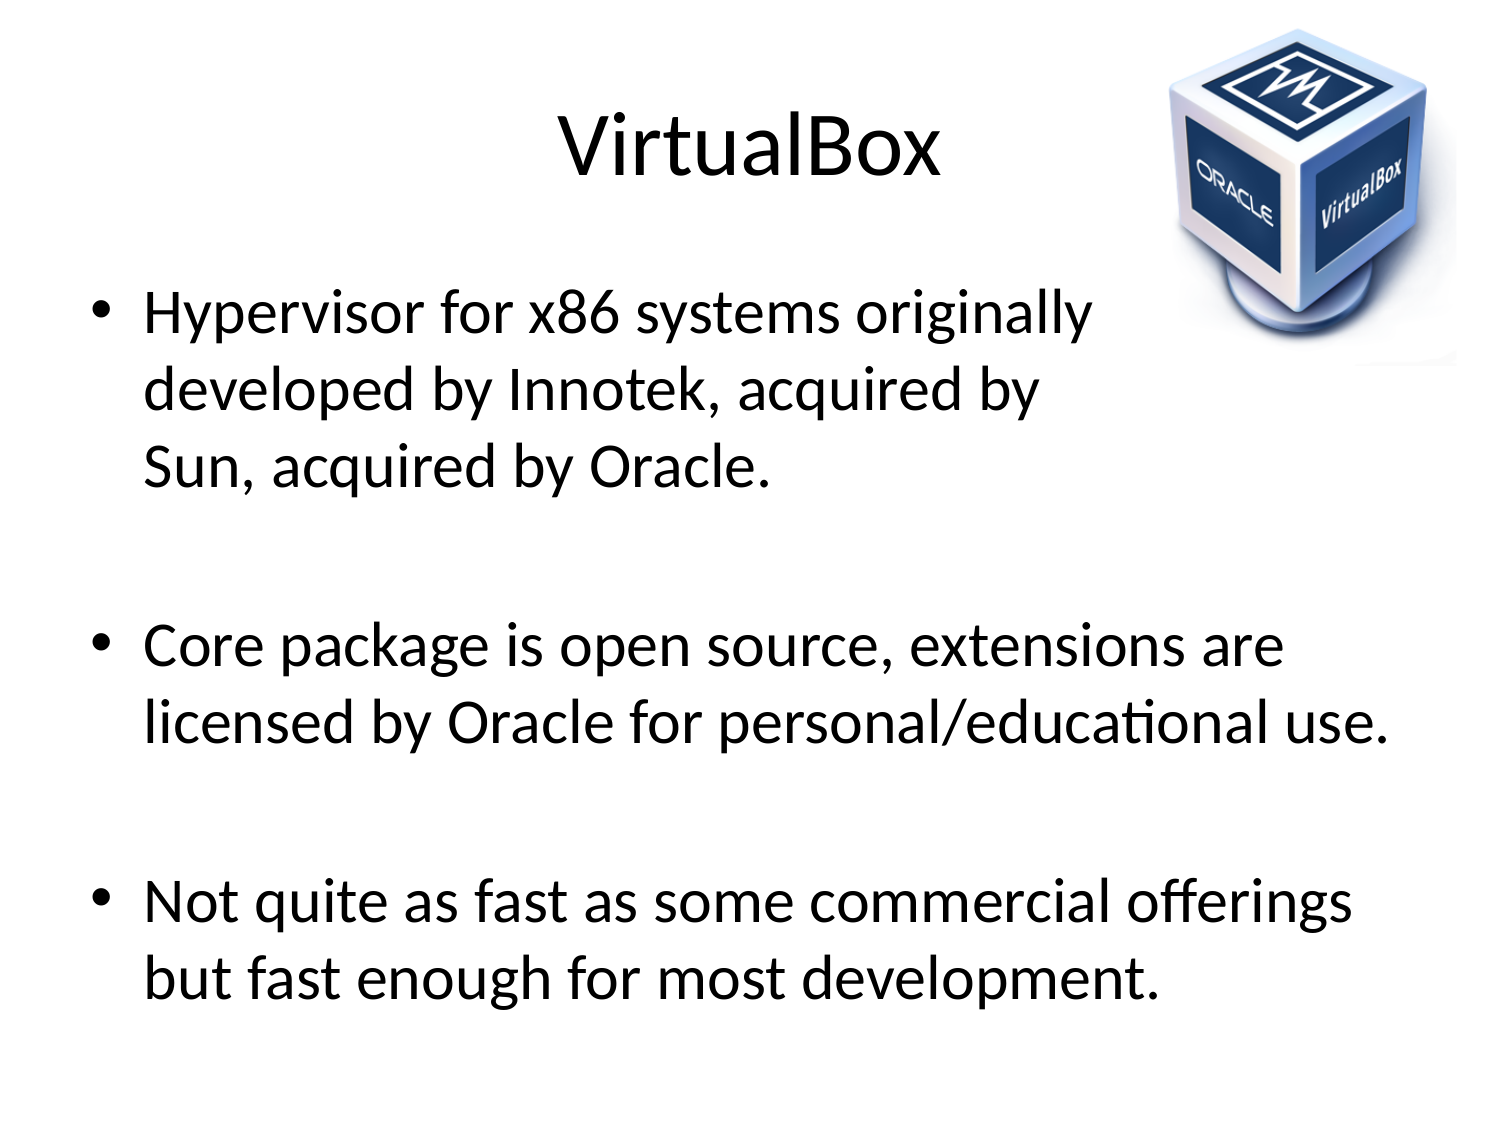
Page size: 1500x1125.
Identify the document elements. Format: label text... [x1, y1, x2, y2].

title VirtualBox [75, 45, 1109, 233]
text_box [584, 700, 615, 761]
list Hypervisor for x86 systems originally developed by Innotek, acquired by Sun, acquired by Oracle. Core package is open source, extensions are licensed by Oracle for personal/educational use. Not quite as fast as some commercial offerings but fast enough for most development. [75, 262, 1425, 1070]
picture [1114, 5, 1457, 366]
